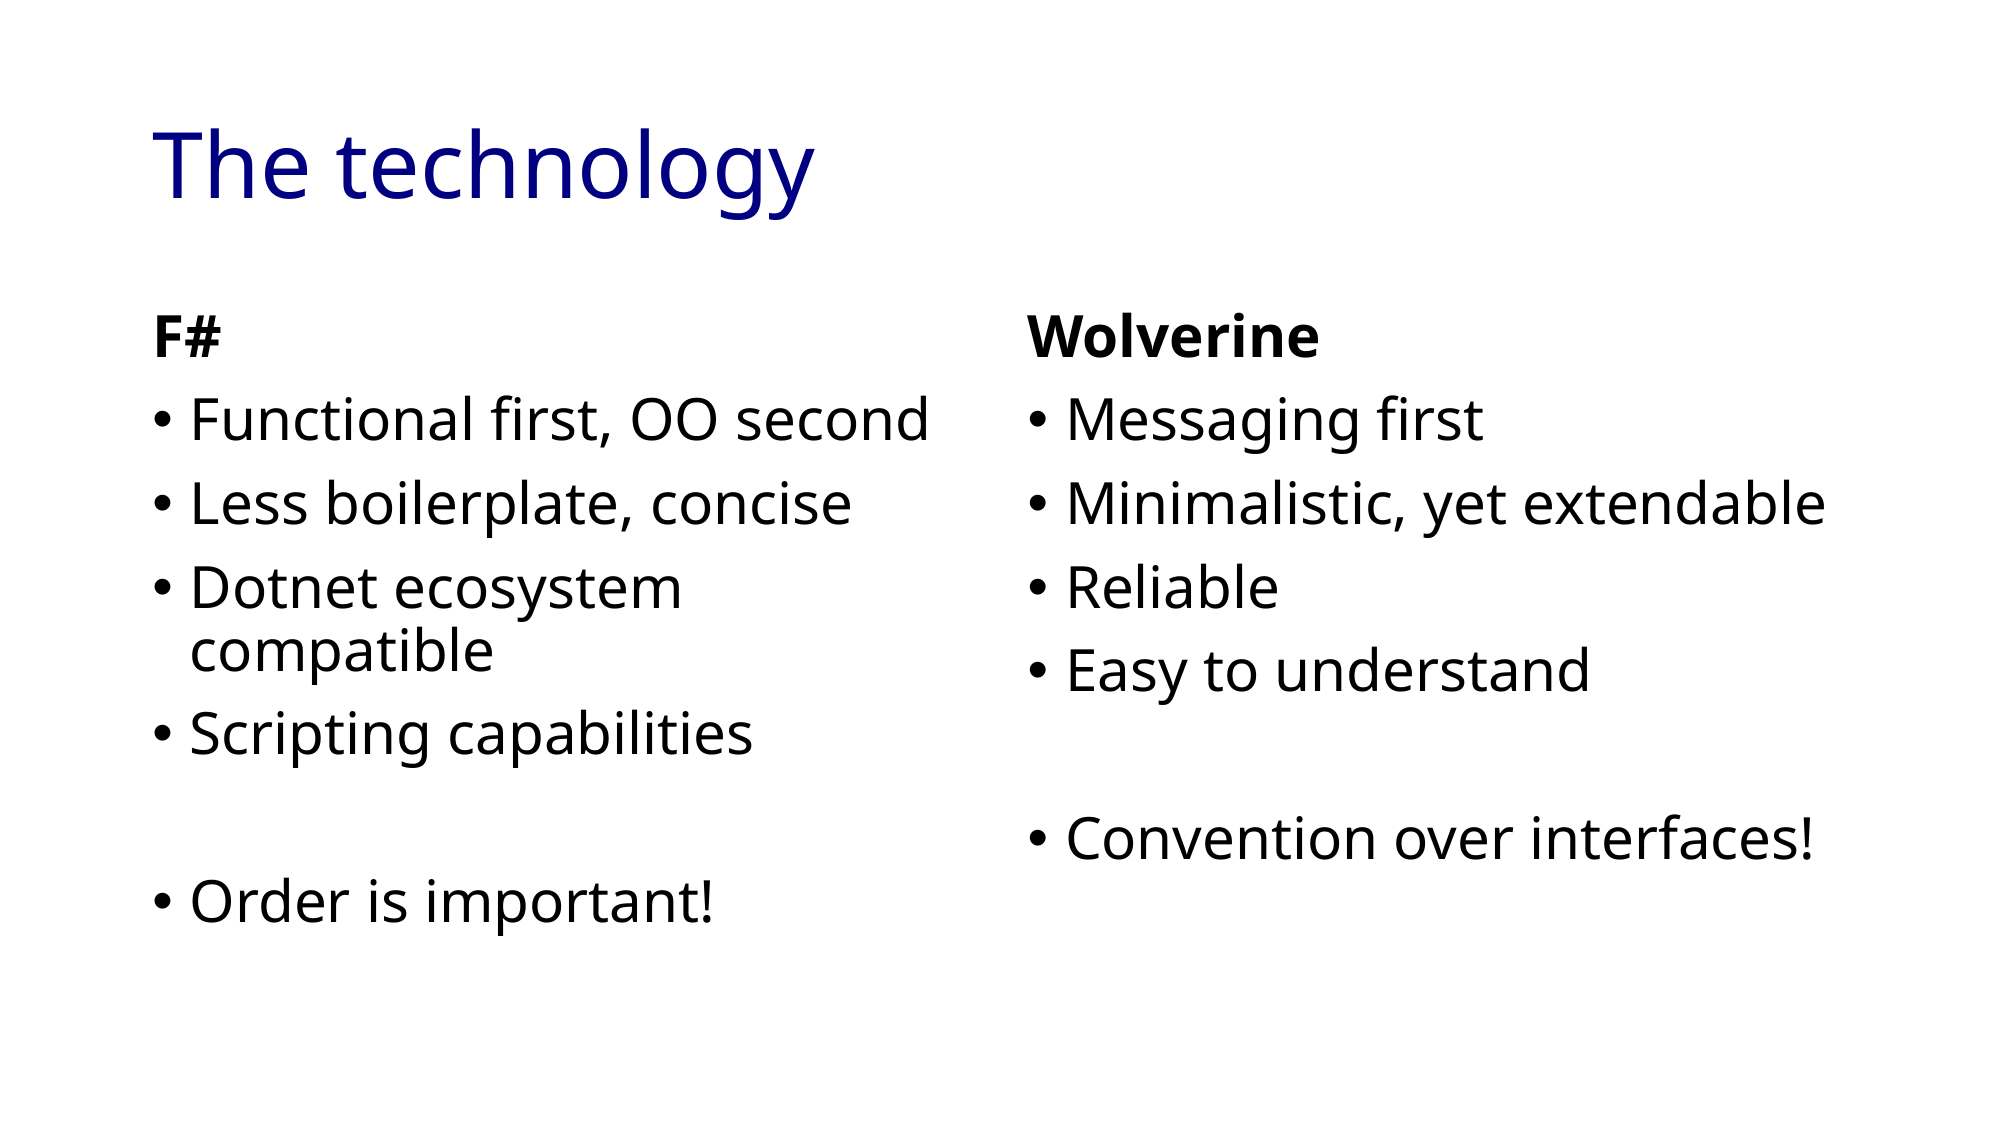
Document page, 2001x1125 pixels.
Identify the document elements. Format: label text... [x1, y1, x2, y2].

title The technology [137, 59, 1863, 278]
list Wolverine Messaging first Minimalistic, yet extendable Reliable Easy to understand Convention over interfaces! [1012, 299, 1863, 1014]
list F# Functional first, OO second Less boilerplate, concise Dotnet ecosystem compatible Scripting capabilities Order is important! [137, 299, 988, 1014]
